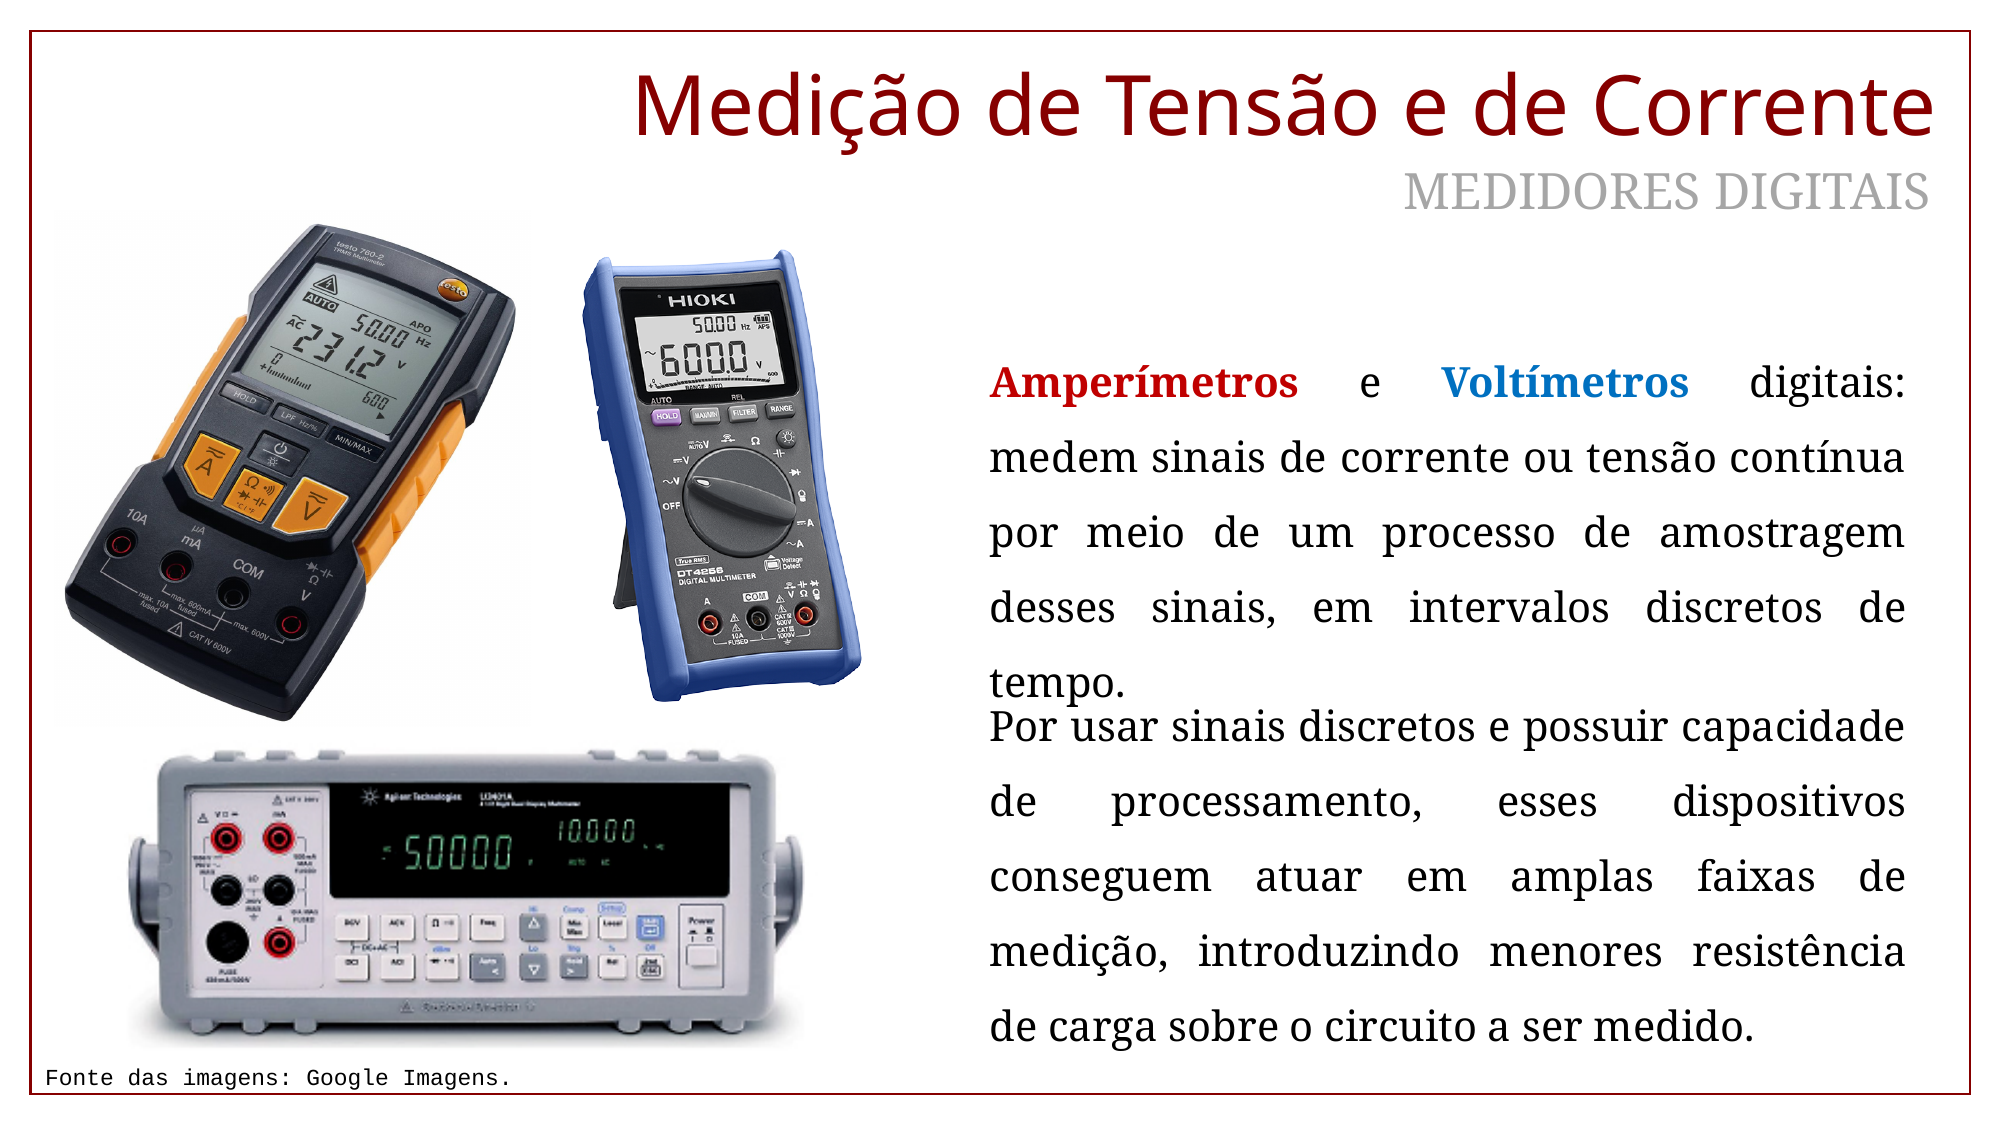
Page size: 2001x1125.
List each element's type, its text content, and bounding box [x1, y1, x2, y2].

text_box MEDIDORES DIGITAIS [1389, 152, 1947, 227]
text_box Medição de Tensão e de Corrente [449, 65, 1950, 159]
picture [54, 210, 1099, 728]
text_box Por usar sinais discretos e possuir capacidade de processamento, esses dispositivos conseguem atuar em amplas faixas de medição, introduzindo menores resistência de carga sobre o circuito a ser medido. [974, 667, 1922, 1057]
text_box Fonte das imagens: Google Imagens. [30, 1054, 1920, 1097]
text_box Amperímetros e Voltímetros digitais: medem sinais de corrente ou tensão contínua por meio de um processo de amostragem desses sinais, em intervalos discretos de tempo. [1099, 322, 1922, 667]
text_box [29, 30, 1971, 1095]
picture [117, 735, 818, 1060]
